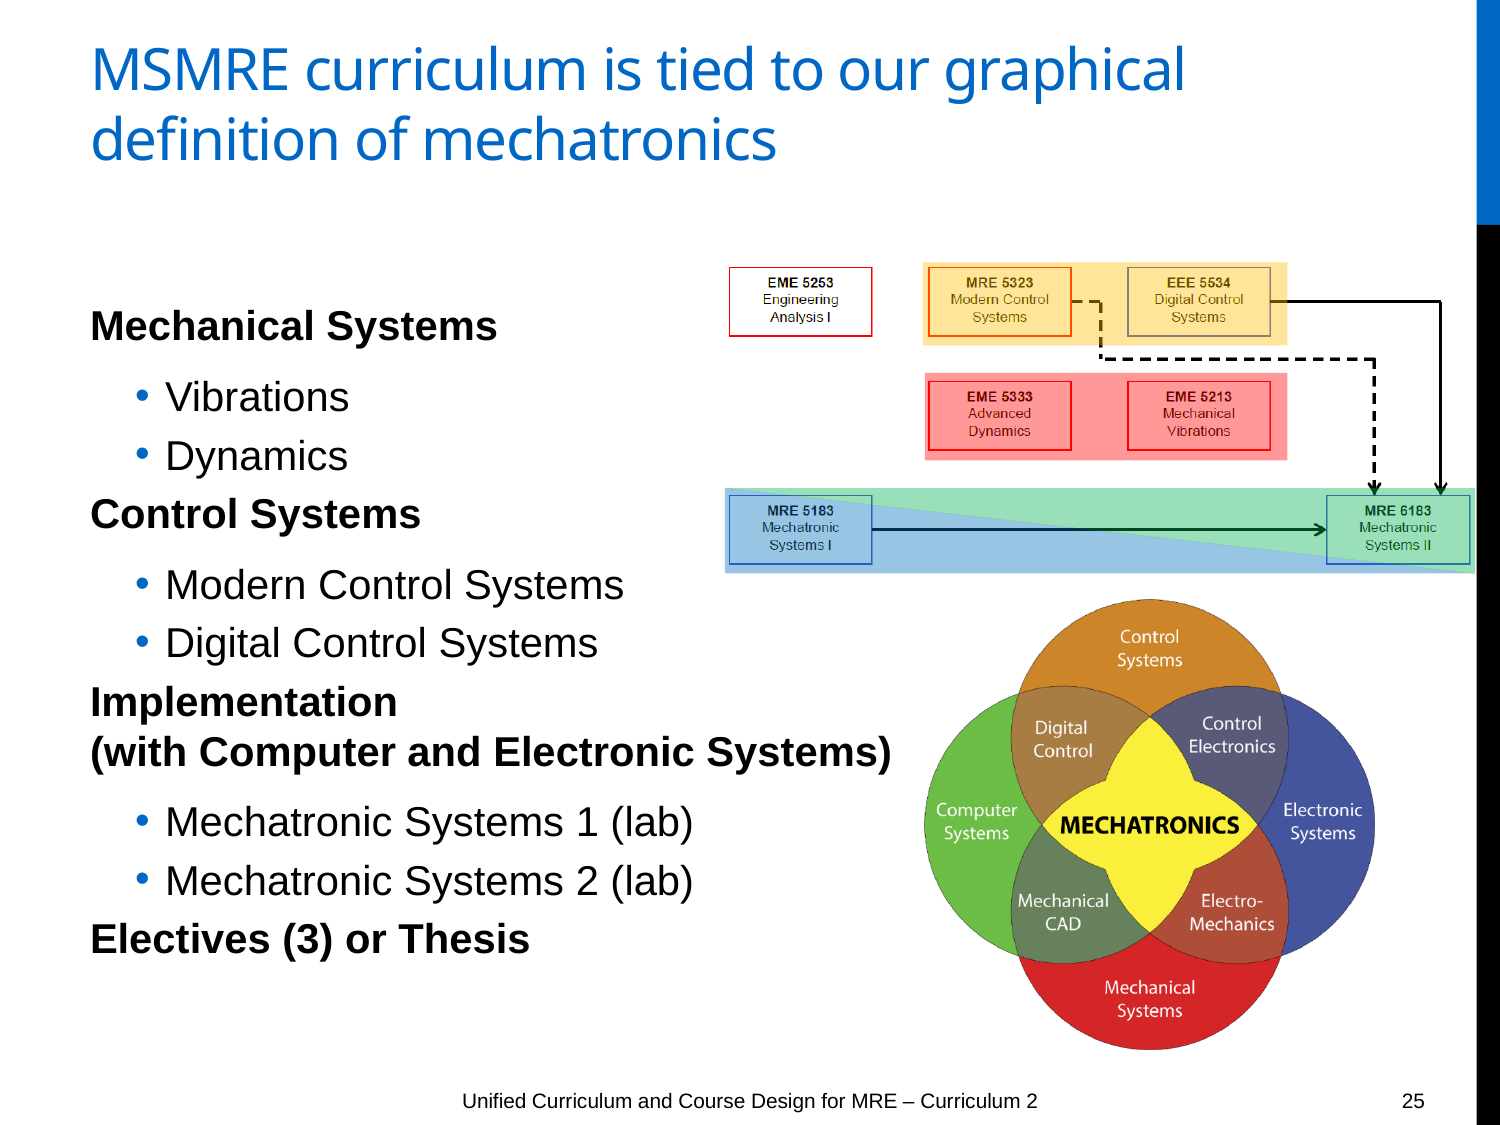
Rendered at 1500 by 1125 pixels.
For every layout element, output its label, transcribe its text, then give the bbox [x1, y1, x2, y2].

picture [924, 599, 1376, 1051]
title MSMRE curriculum is tied to our graphical definition of mechatronics [75, 25, 1425, 115]
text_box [724, 261, 1476, 575]
list Mechanical Systems Vibrations Dynamics Control Systems Modern Control Systems Digital Control Systems Implementation (with Computer and Electronic Systems) Mechatronic Systems 1 (lab) Mechatronic Systems 2 (lab) Electives (3) or Thesis [75, 149, 1425, 1050]
